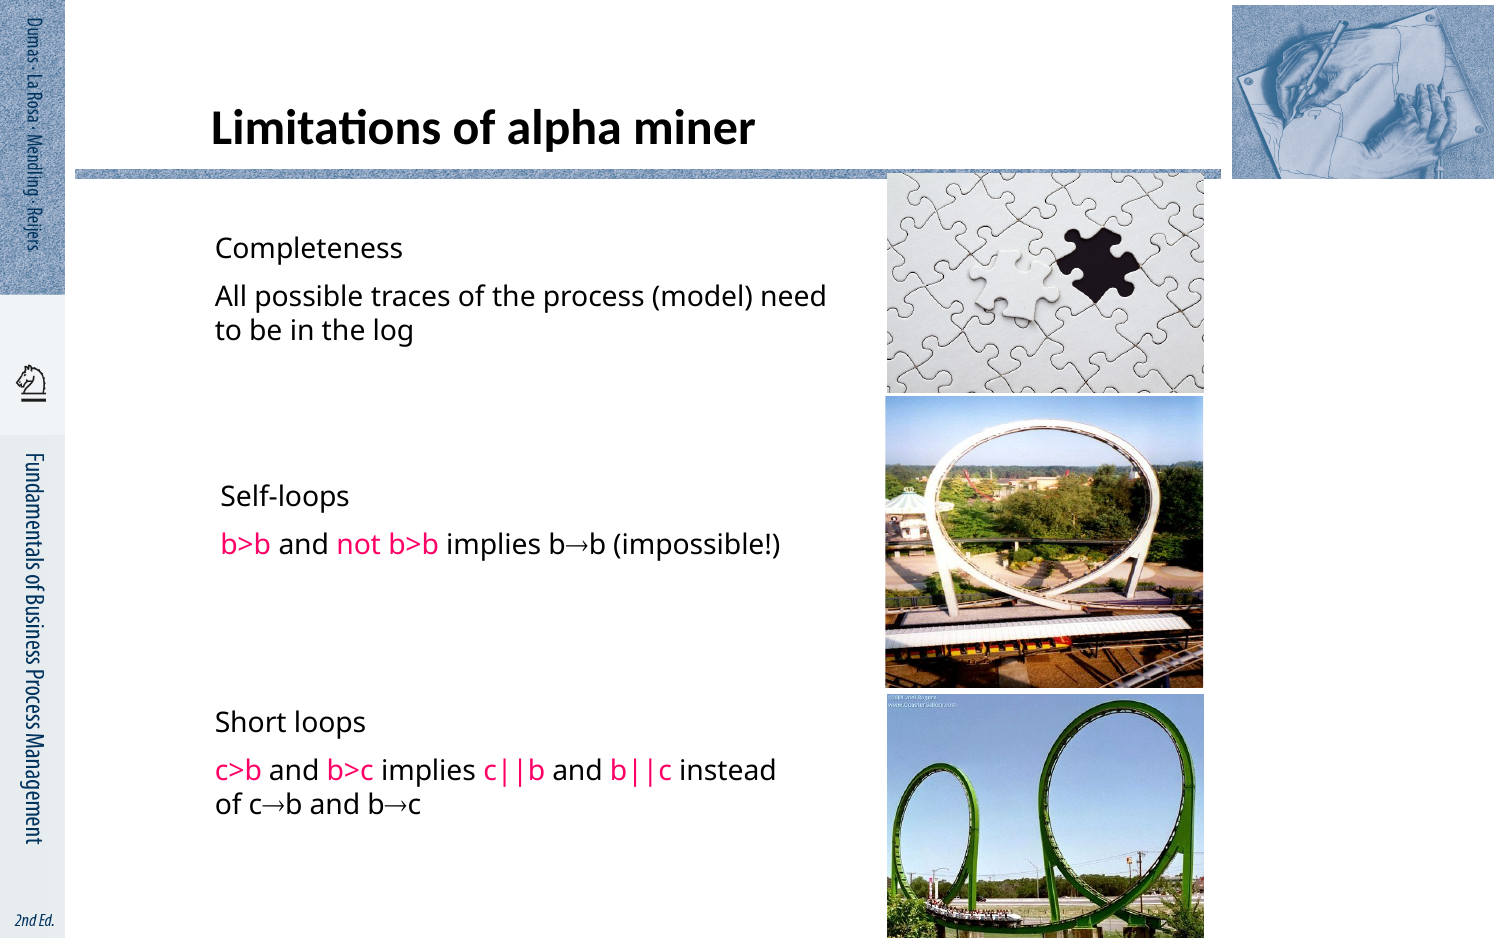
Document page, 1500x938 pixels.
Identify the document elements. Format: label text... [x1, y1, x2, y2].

picture [885, 396, 1204, 688]
picture [0, 0, 65, 938]
title Limitations of alpha miner [210, 34, 1289, 216]
picture [886, 694, 1204, 938]
text_box Short loops c>b and b>c implies c||b and b||c instead of cb and bc [202, 697, 793, 827]
picture [75, 169, 210, 179]
text_box Self-loops b>b and not b>b implies bb (impossible!) [207, 471, 863, 567]
text_box Completeness All possible traces of the process (model) need to be in the log [202, 223, 848, 353]
picture [1232, 5, 1494, 179]
picture [886, 173, 1204, 393]
